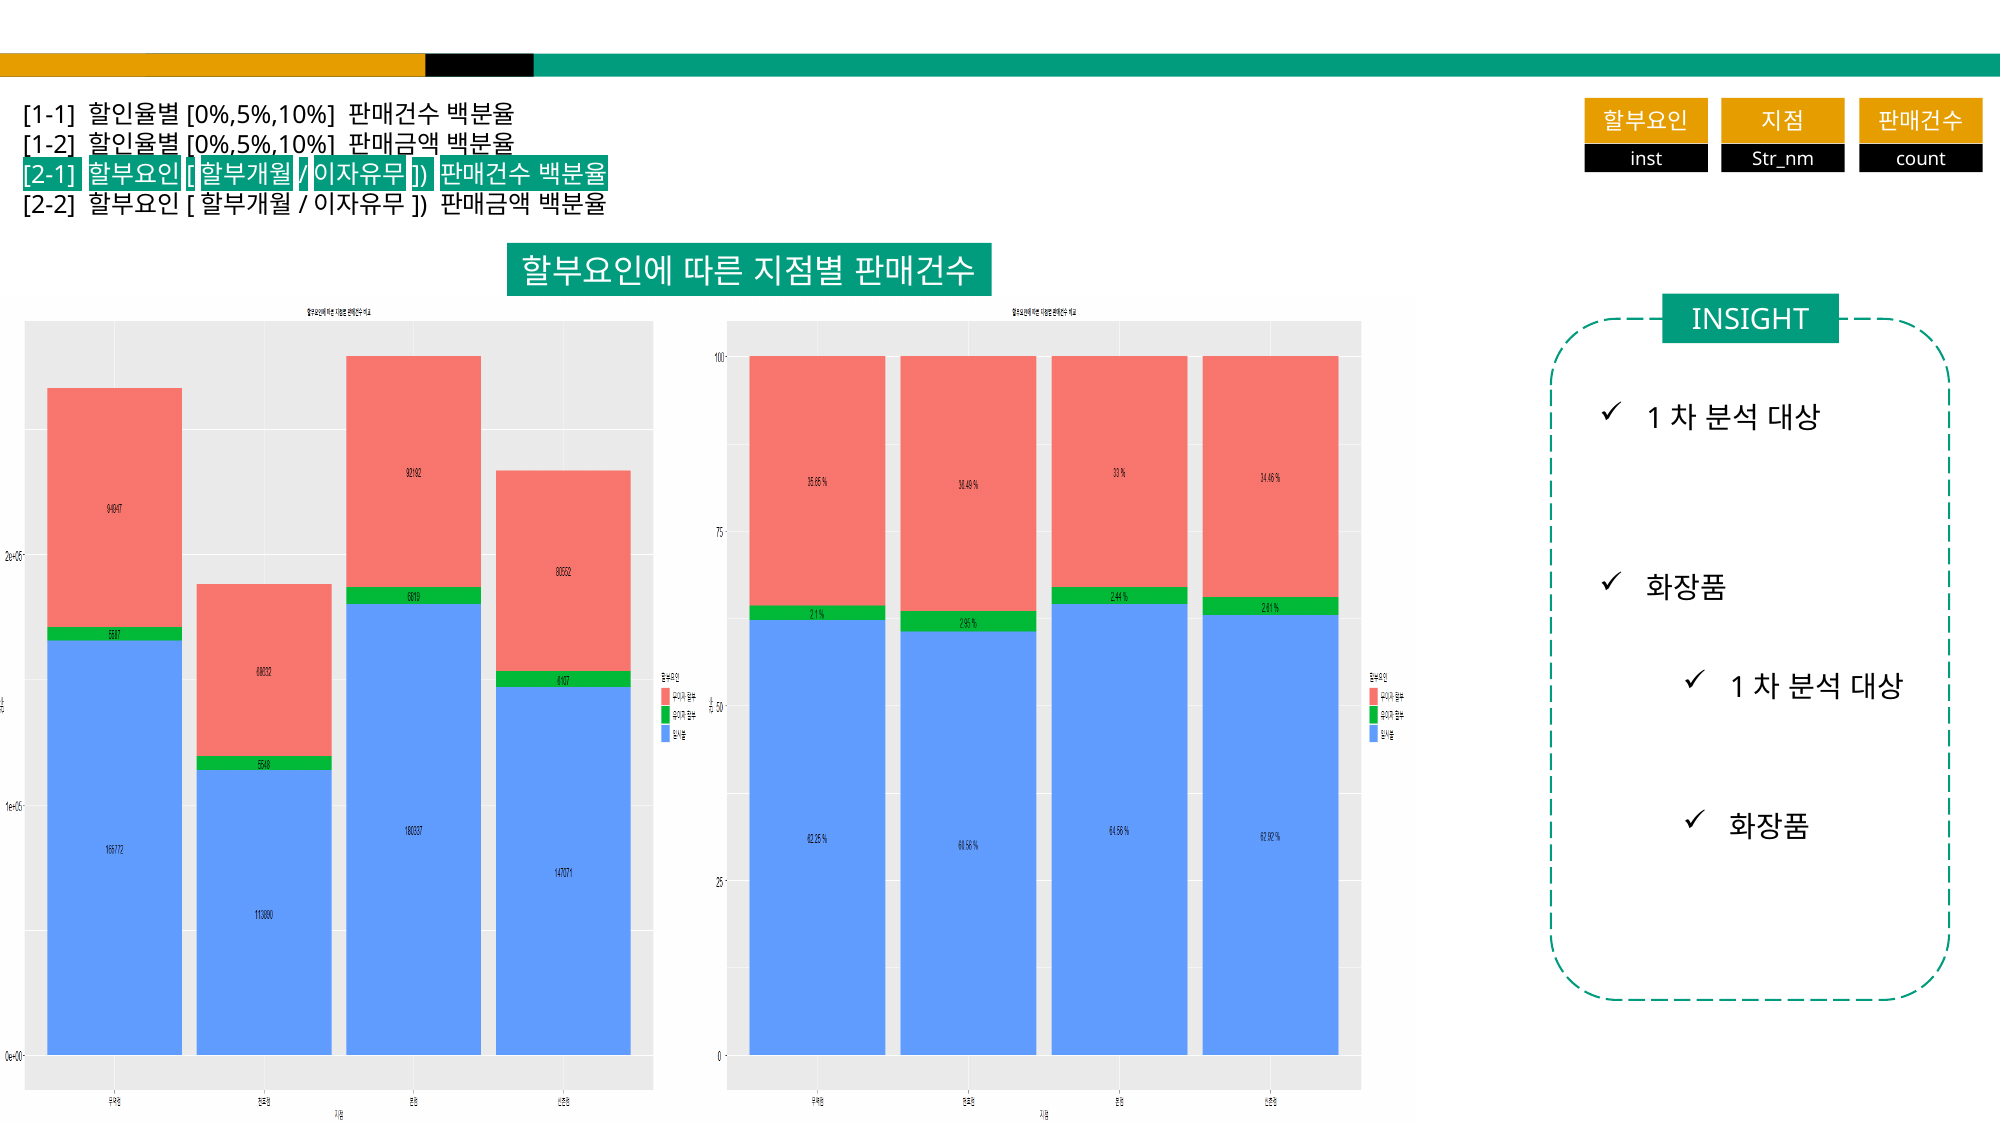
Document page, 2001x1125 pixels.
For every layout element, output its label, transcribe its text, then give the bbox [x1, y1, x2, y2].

text_box 1차 분석 대상 화장품 [1668, 661, 1949, 886]
text_box Str_nm [1720, 144, 1846, 173]
text_box INSIGHT [1662, 293, 1839, 344]
text_box 할부요인 [1584, 97, 1709, 144]
text_box 판매건수 [1858, 97, 1984, 144]
text_box 화장품 [1584, 562, 1774, 613]
text_box [0, 53, 426, 78]
text_box [1549, 317, 1951, 1001]
picture [0, 296, 1414, 1124]
text_box count [1858, 144, 1984, 173]
text_box [535, 53, 2000, 78]
text_box inst [1584, 144, 1709, 173]
text_box 할부요인에 따른 지점별 판매건수 [507, 242, 992, 296]
text_box 1차 분석 대상 [1584, 392, 1866, 442]
text_box [426, 53, 535, 78]
text_box [1-1] 할인율별[0%,5%,10%] 판매건수 백분율 [1-2] 할인율별[0%,5%,10%] 판매금액 백분율 [2-1] 할부요인[할부개월/이자유무]) 판매건수 백분율 [2-2] 할부요인[할부개월/이자유무]) 판매금액 백분율 [8, 91, 634, 226]
text_box 지점 [1720, 97, 1846, 144]
